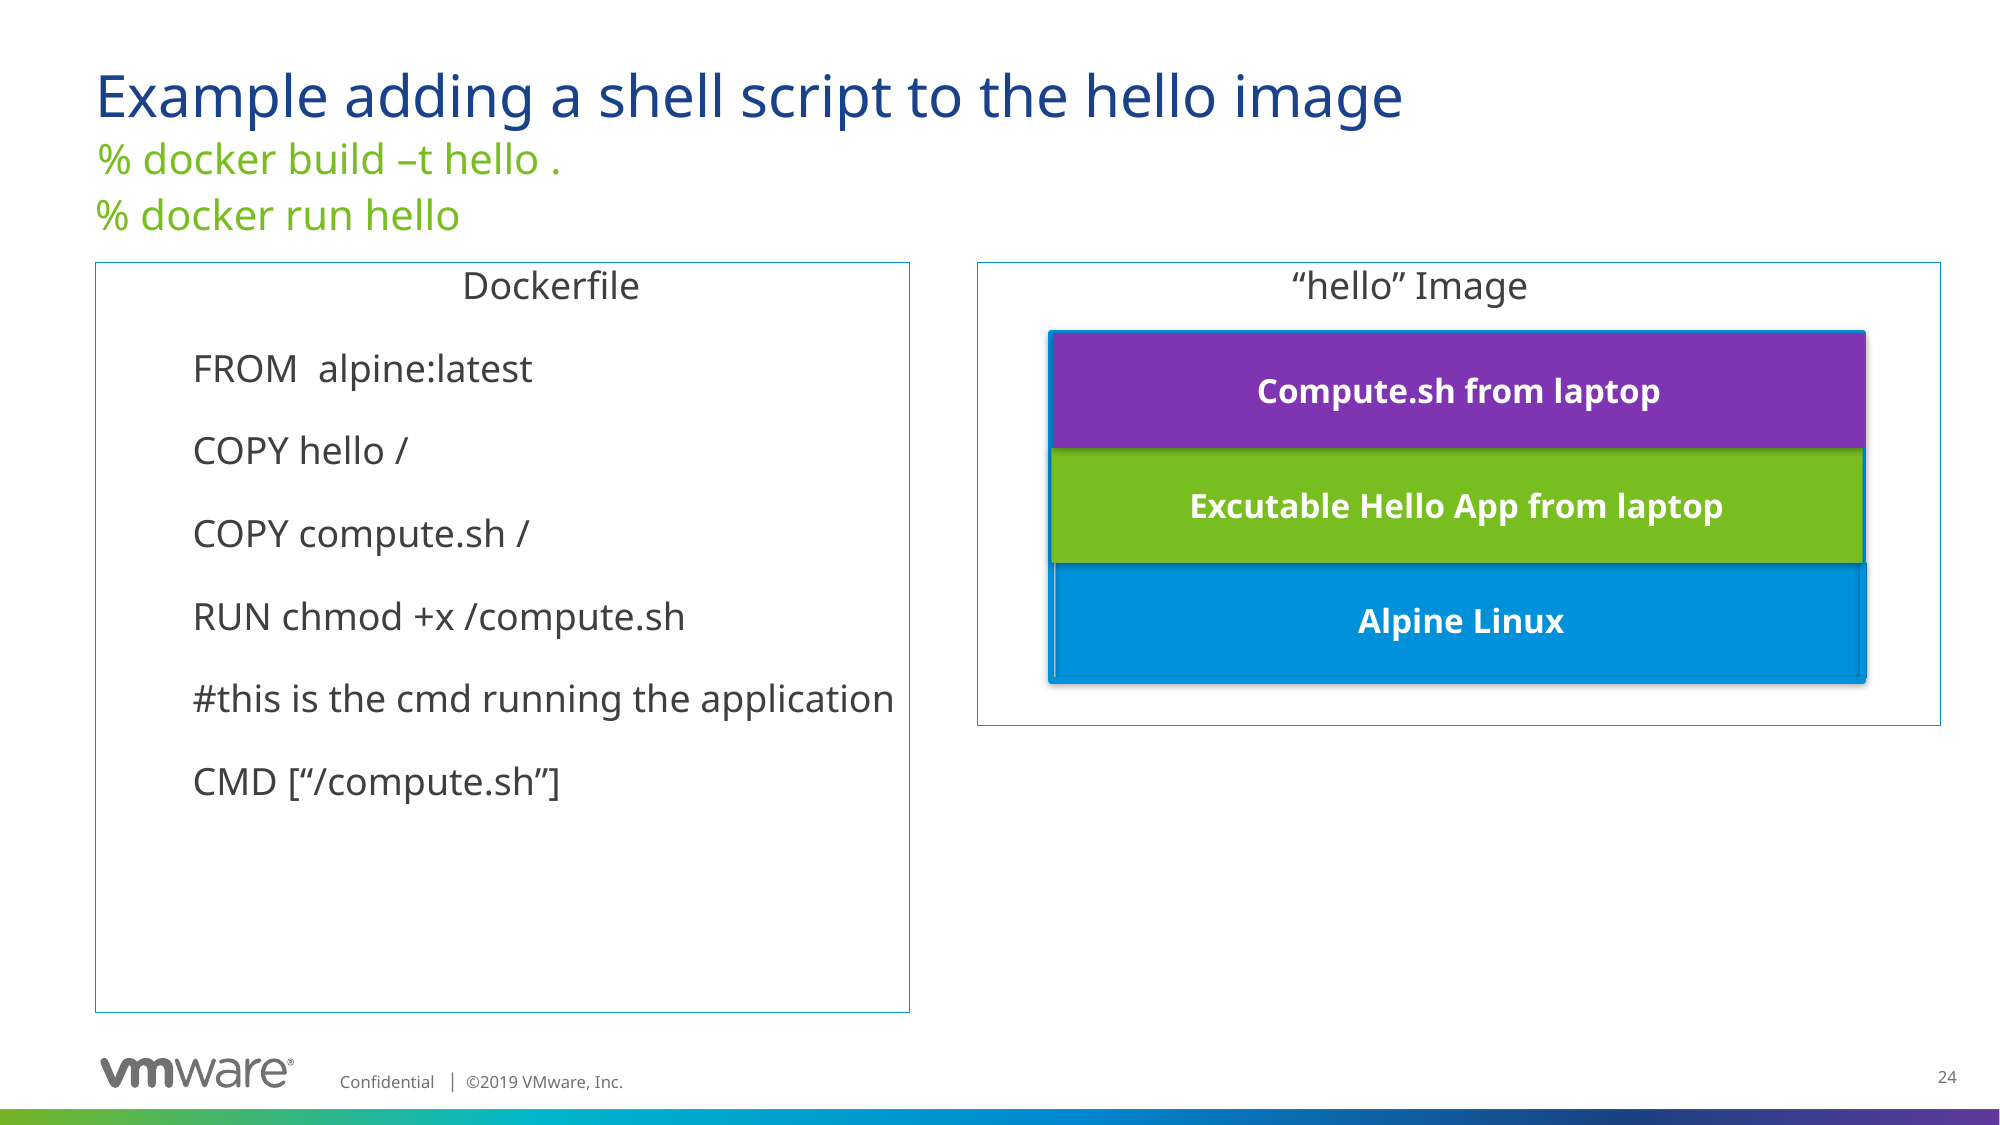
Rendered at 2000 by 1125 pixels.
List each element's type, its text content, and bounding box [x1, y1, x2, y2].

text_box Compute.sh from laptop [1053, 332, 1866, 449]
text_box [1051, 570, 1863, 681]
list “hello” Image [977, 262, 1941, 726]
picture [1075, 1109, 2000, 1125]
title Example adding a shell script to the hello image [95, 67, 1900, 131]
picture [0, 1109, 719, 1125]
text_box Excutable Hello App from laptop [1051, 455, 1863, 564]
subtitle % docker build –t hello . [97, 133, 1896, 174]
list Dockerfile FROM alpine:latest COPY hello / COPY compute.sh / RUN chmod +x /compute.sh #this is the cmd running the application CMD [“/compute.sh”] [95, 262, 910, 1013]
text_box % docker run hello [95, 188, 1894, 230]
